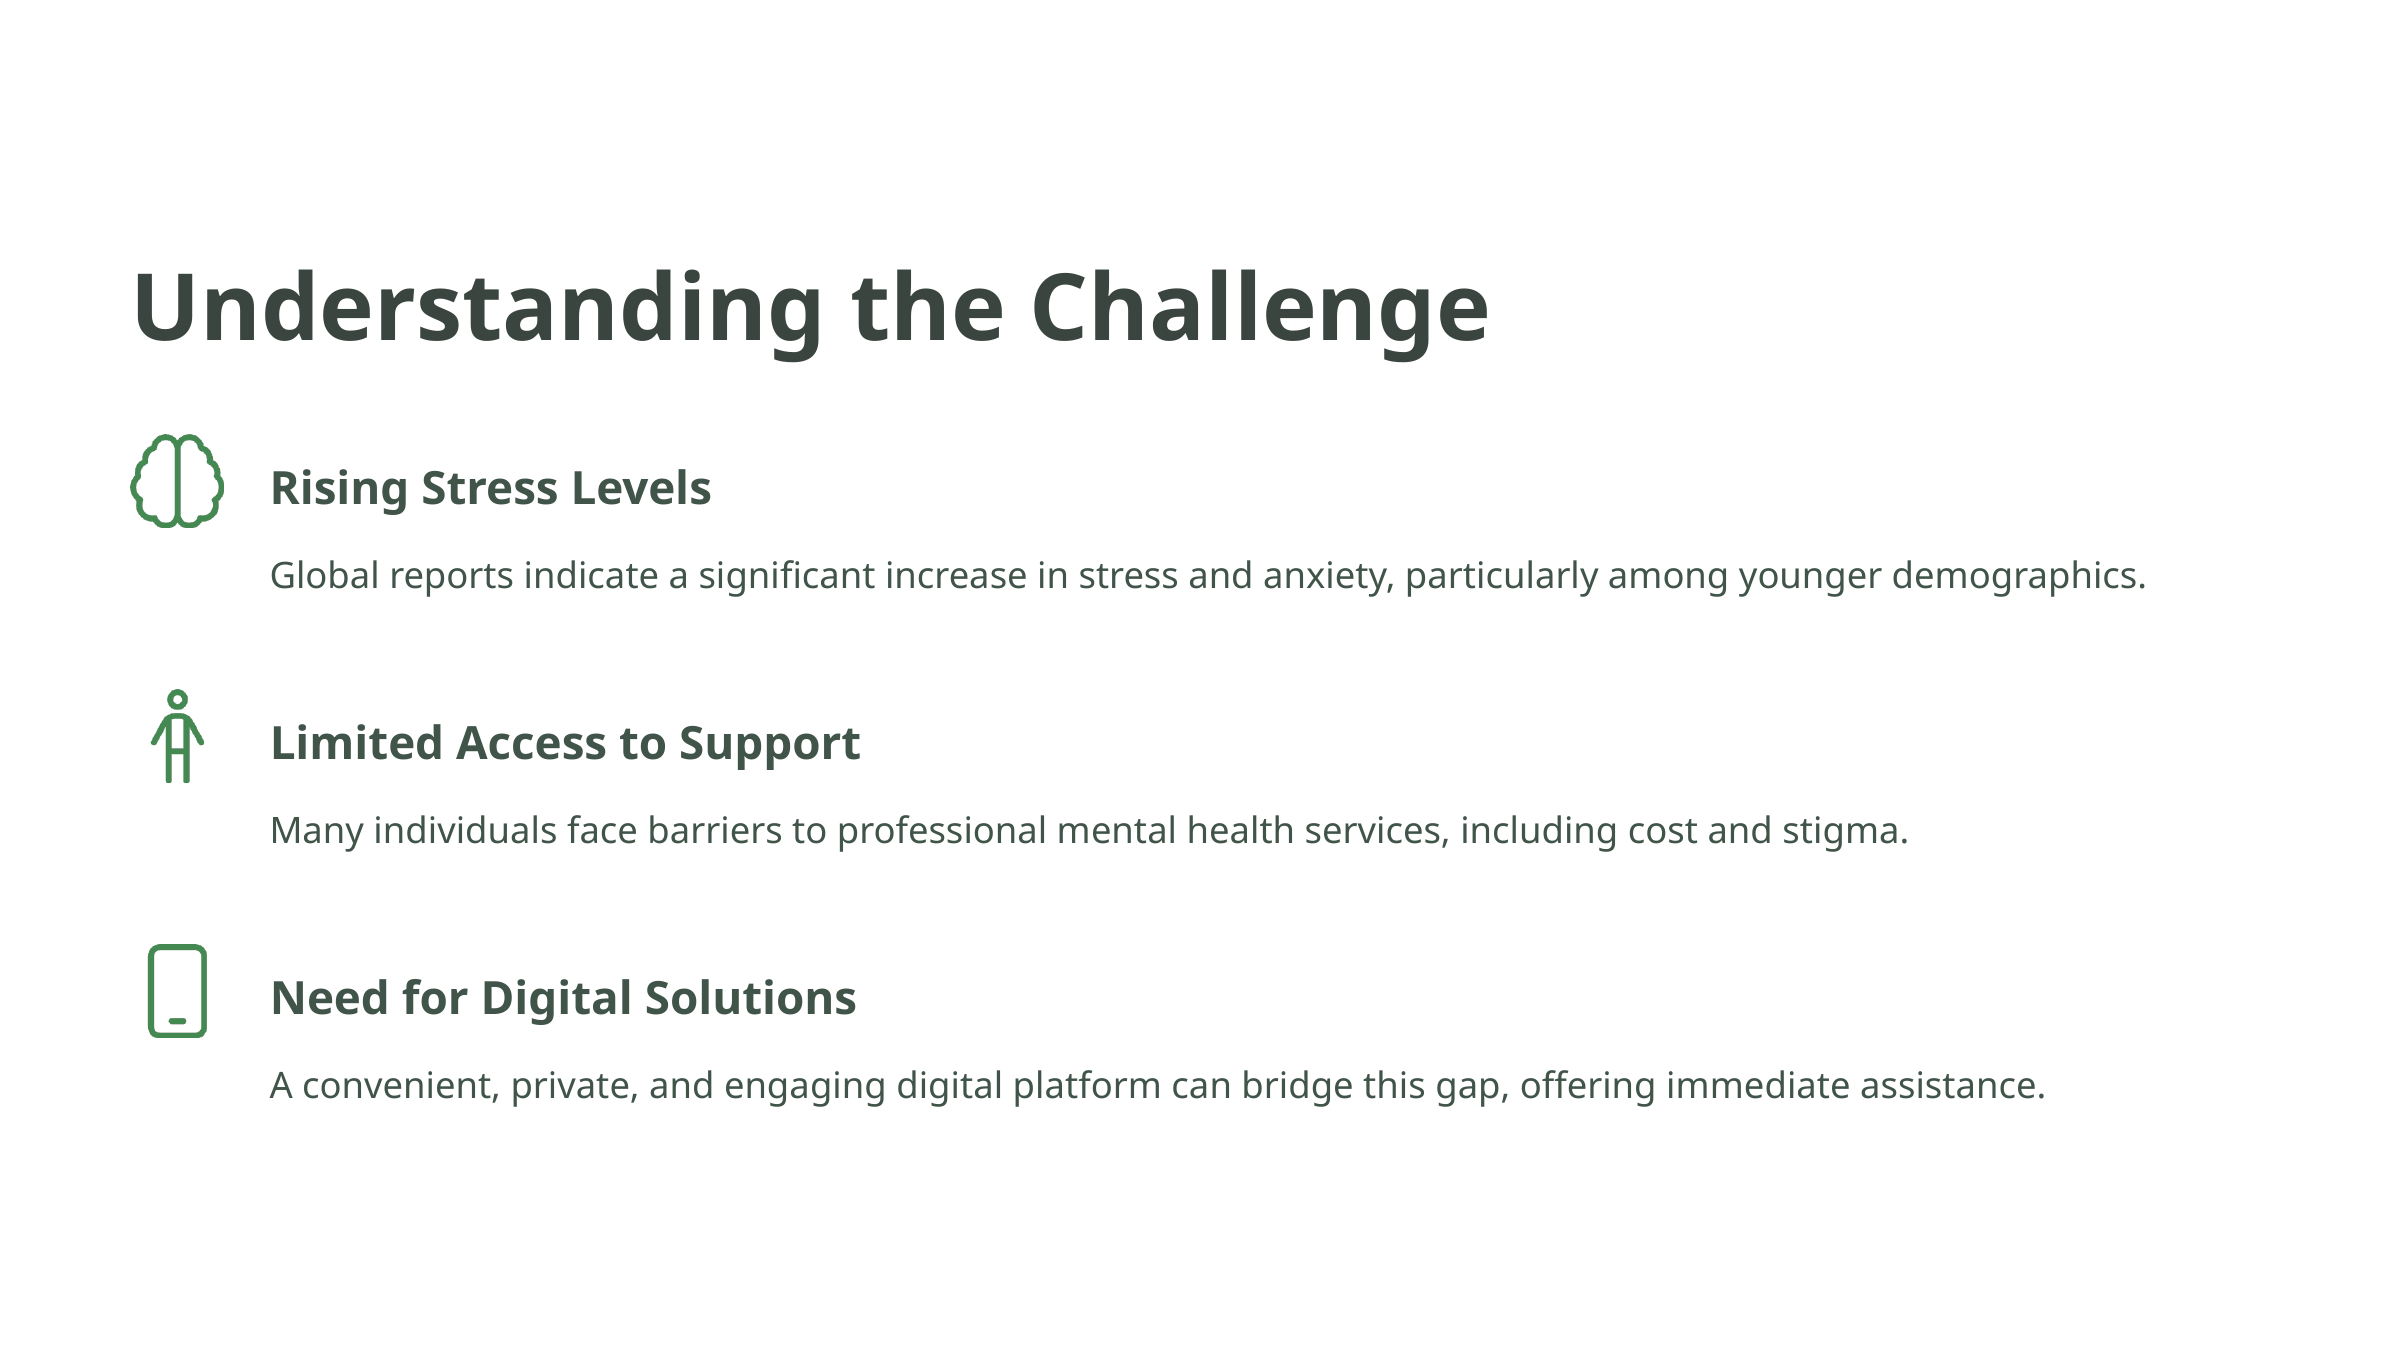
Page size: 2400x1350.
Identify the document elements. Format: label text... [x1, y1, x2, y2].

picture [130, 434, 224, 528]
text_box Many individuals face barriers to professional mental health services, including cost and stigma. [269, 791, 2270, 852]
picture [130, 689, 224, 783]
picture [130, 944, 224, 1038]
text_box Rising Stress Levels [269, 456, 738, 515]
text_box Understanding the Challenge [130, 243, 1502, 360]
text_box A convenient, private, and engaging digital platform can bridge this gap, offering immediate assistance. [269, 1046, 2270, 1107]
text_box Need for Digital Solutions [269, 966, 875, 1025]
text_box Limited Access to Support [269, 711, 885, 770]
text_box Global reports indicate a significant increase in stress and anxiety, particularly among younger demographics. [269, 536, 2270, 597]
